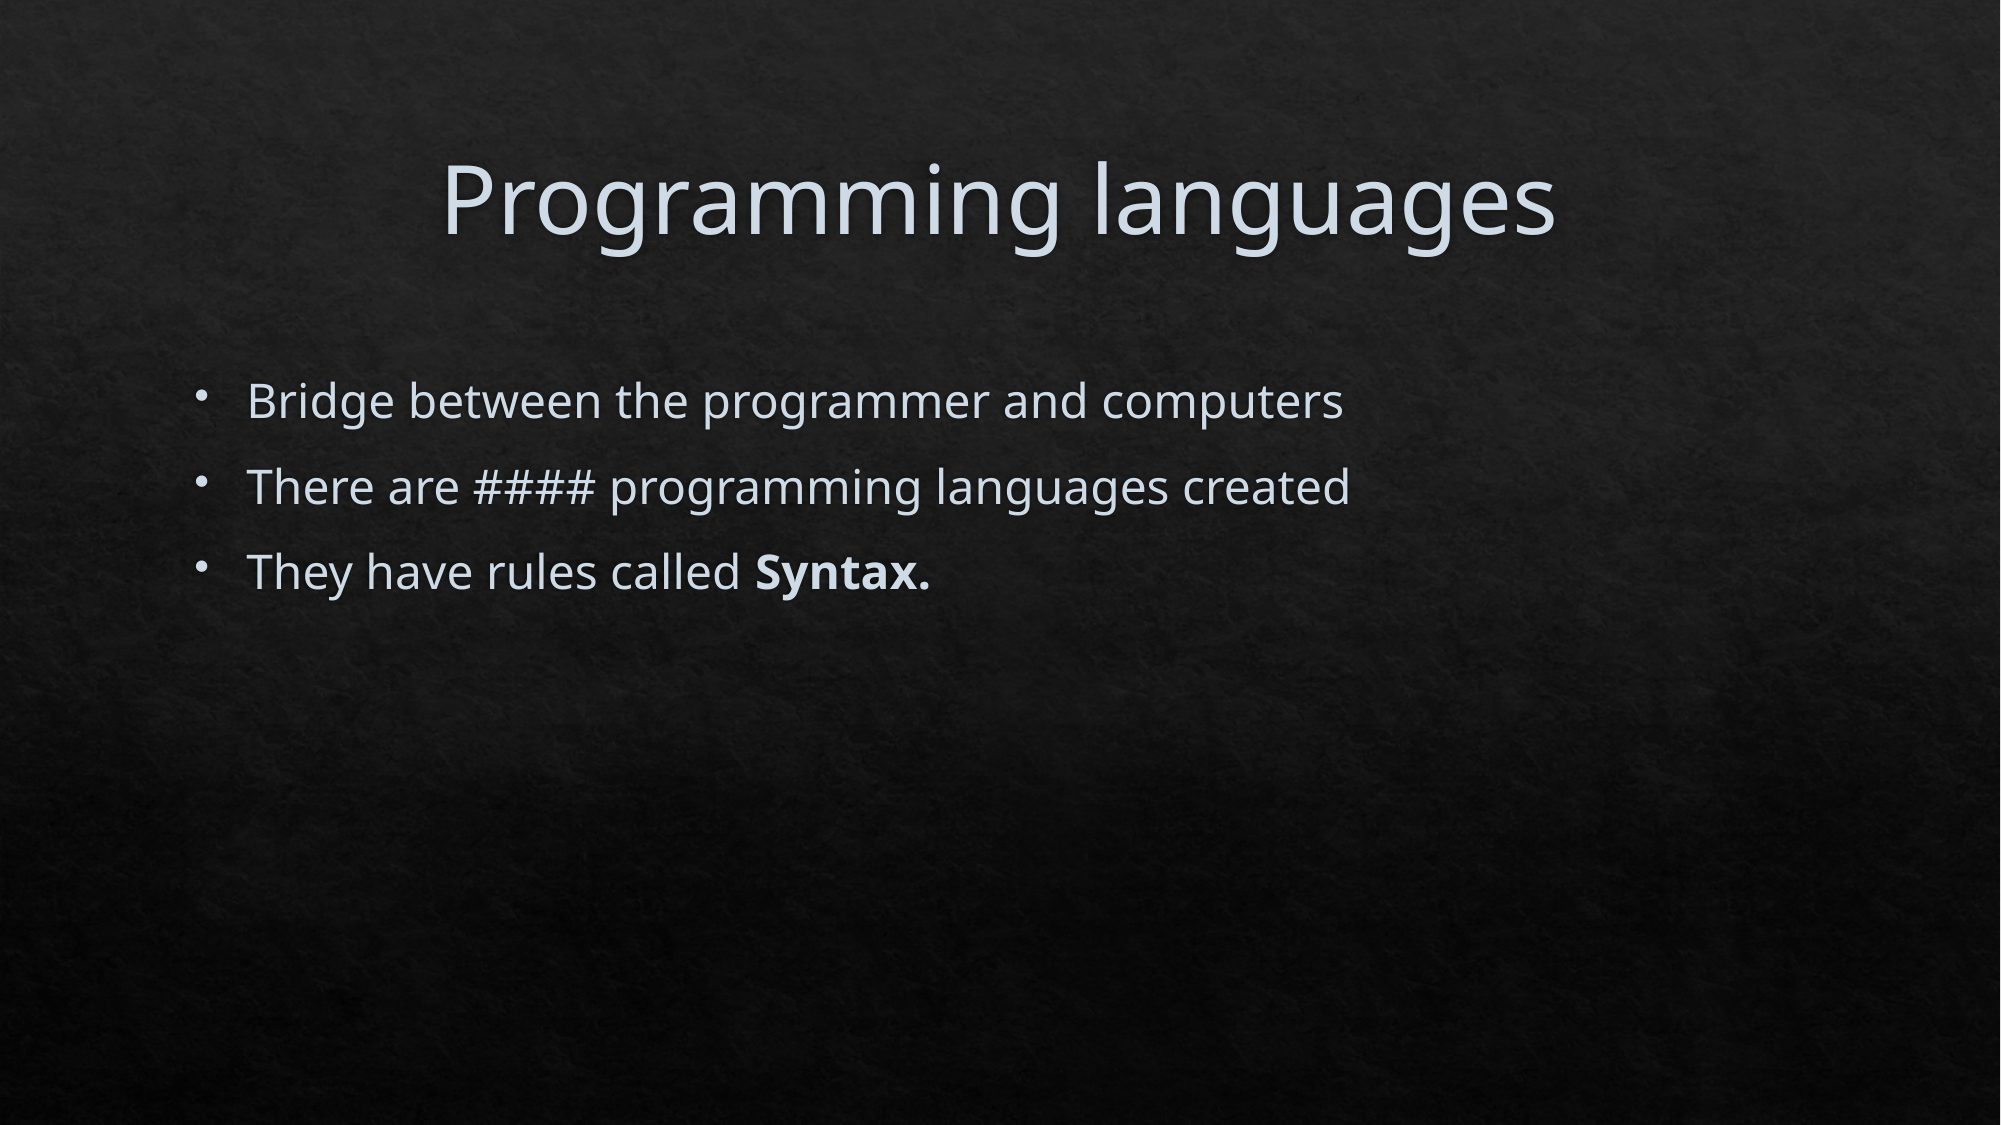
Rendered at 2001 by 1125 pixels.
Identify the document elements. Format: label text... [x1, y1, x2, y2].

list Bridge between the programmer and computers There are #### programming languages created They have rules called Syntax. [174, 357, 1571, 673]
title Programming languages [149, 99, 1849, 307]
